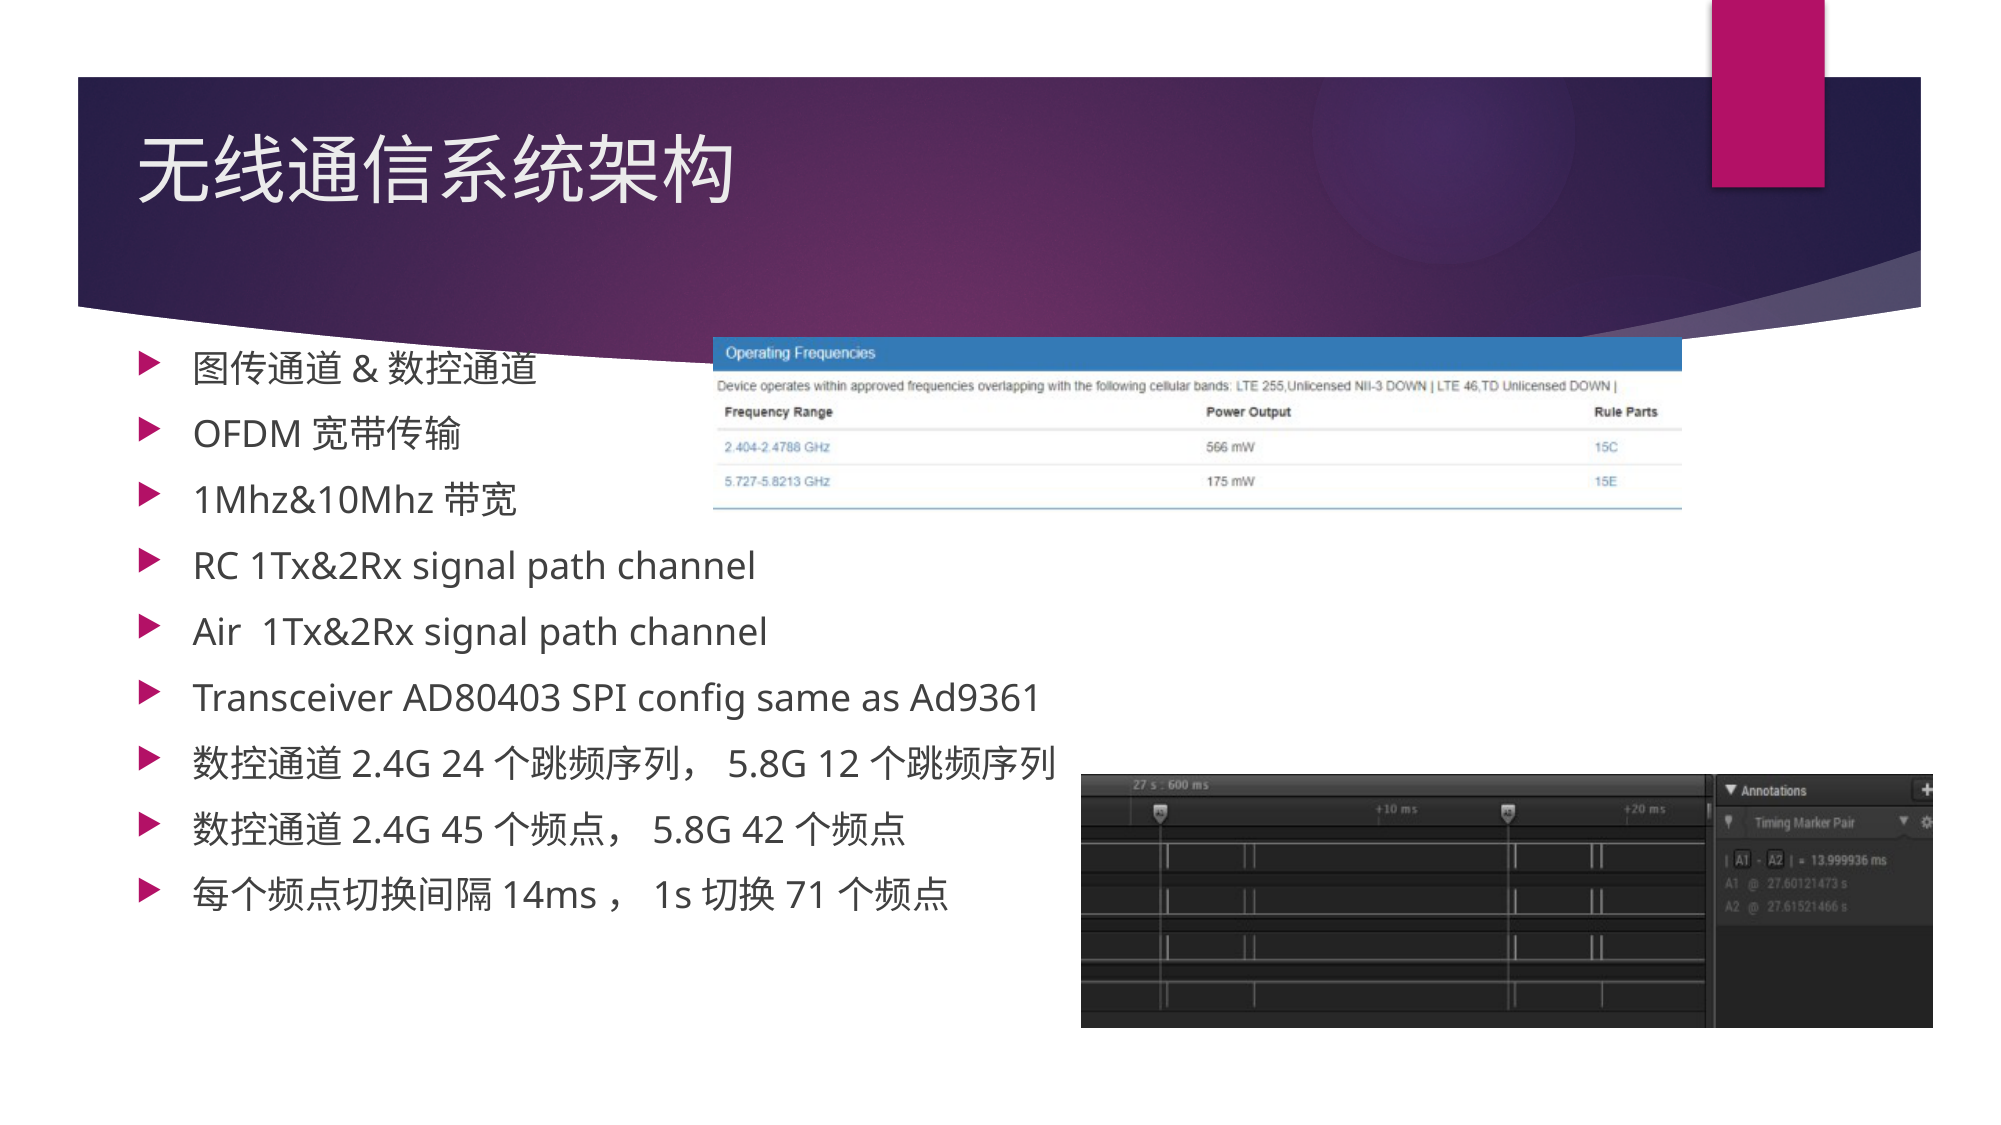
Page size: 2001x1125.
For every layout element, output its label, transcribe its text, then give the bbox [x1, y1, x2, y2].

picture [1080, 774, 1934, 1028]
title 无线通信系统架构 [121, 109, 1559, 226]
list 图传通道&数控通道 OFDM宽带传输 1Mhz&10Mhz带宽 RC 1Tx&2Rx signal path channel Air 1Tx&2Rx signal path channel Transceiver AD80403 SPI config same as Ad9361 数控通道2.4G 24个跳频序列，5.8G 12个跳频序列 数控通道2.4G 45个频点，5.8G 42个频点 每个频点切换间隔14ms，1s切换71个频点 [121, 337, 1082, 988]
picture [712, 336, 1683, 516]
